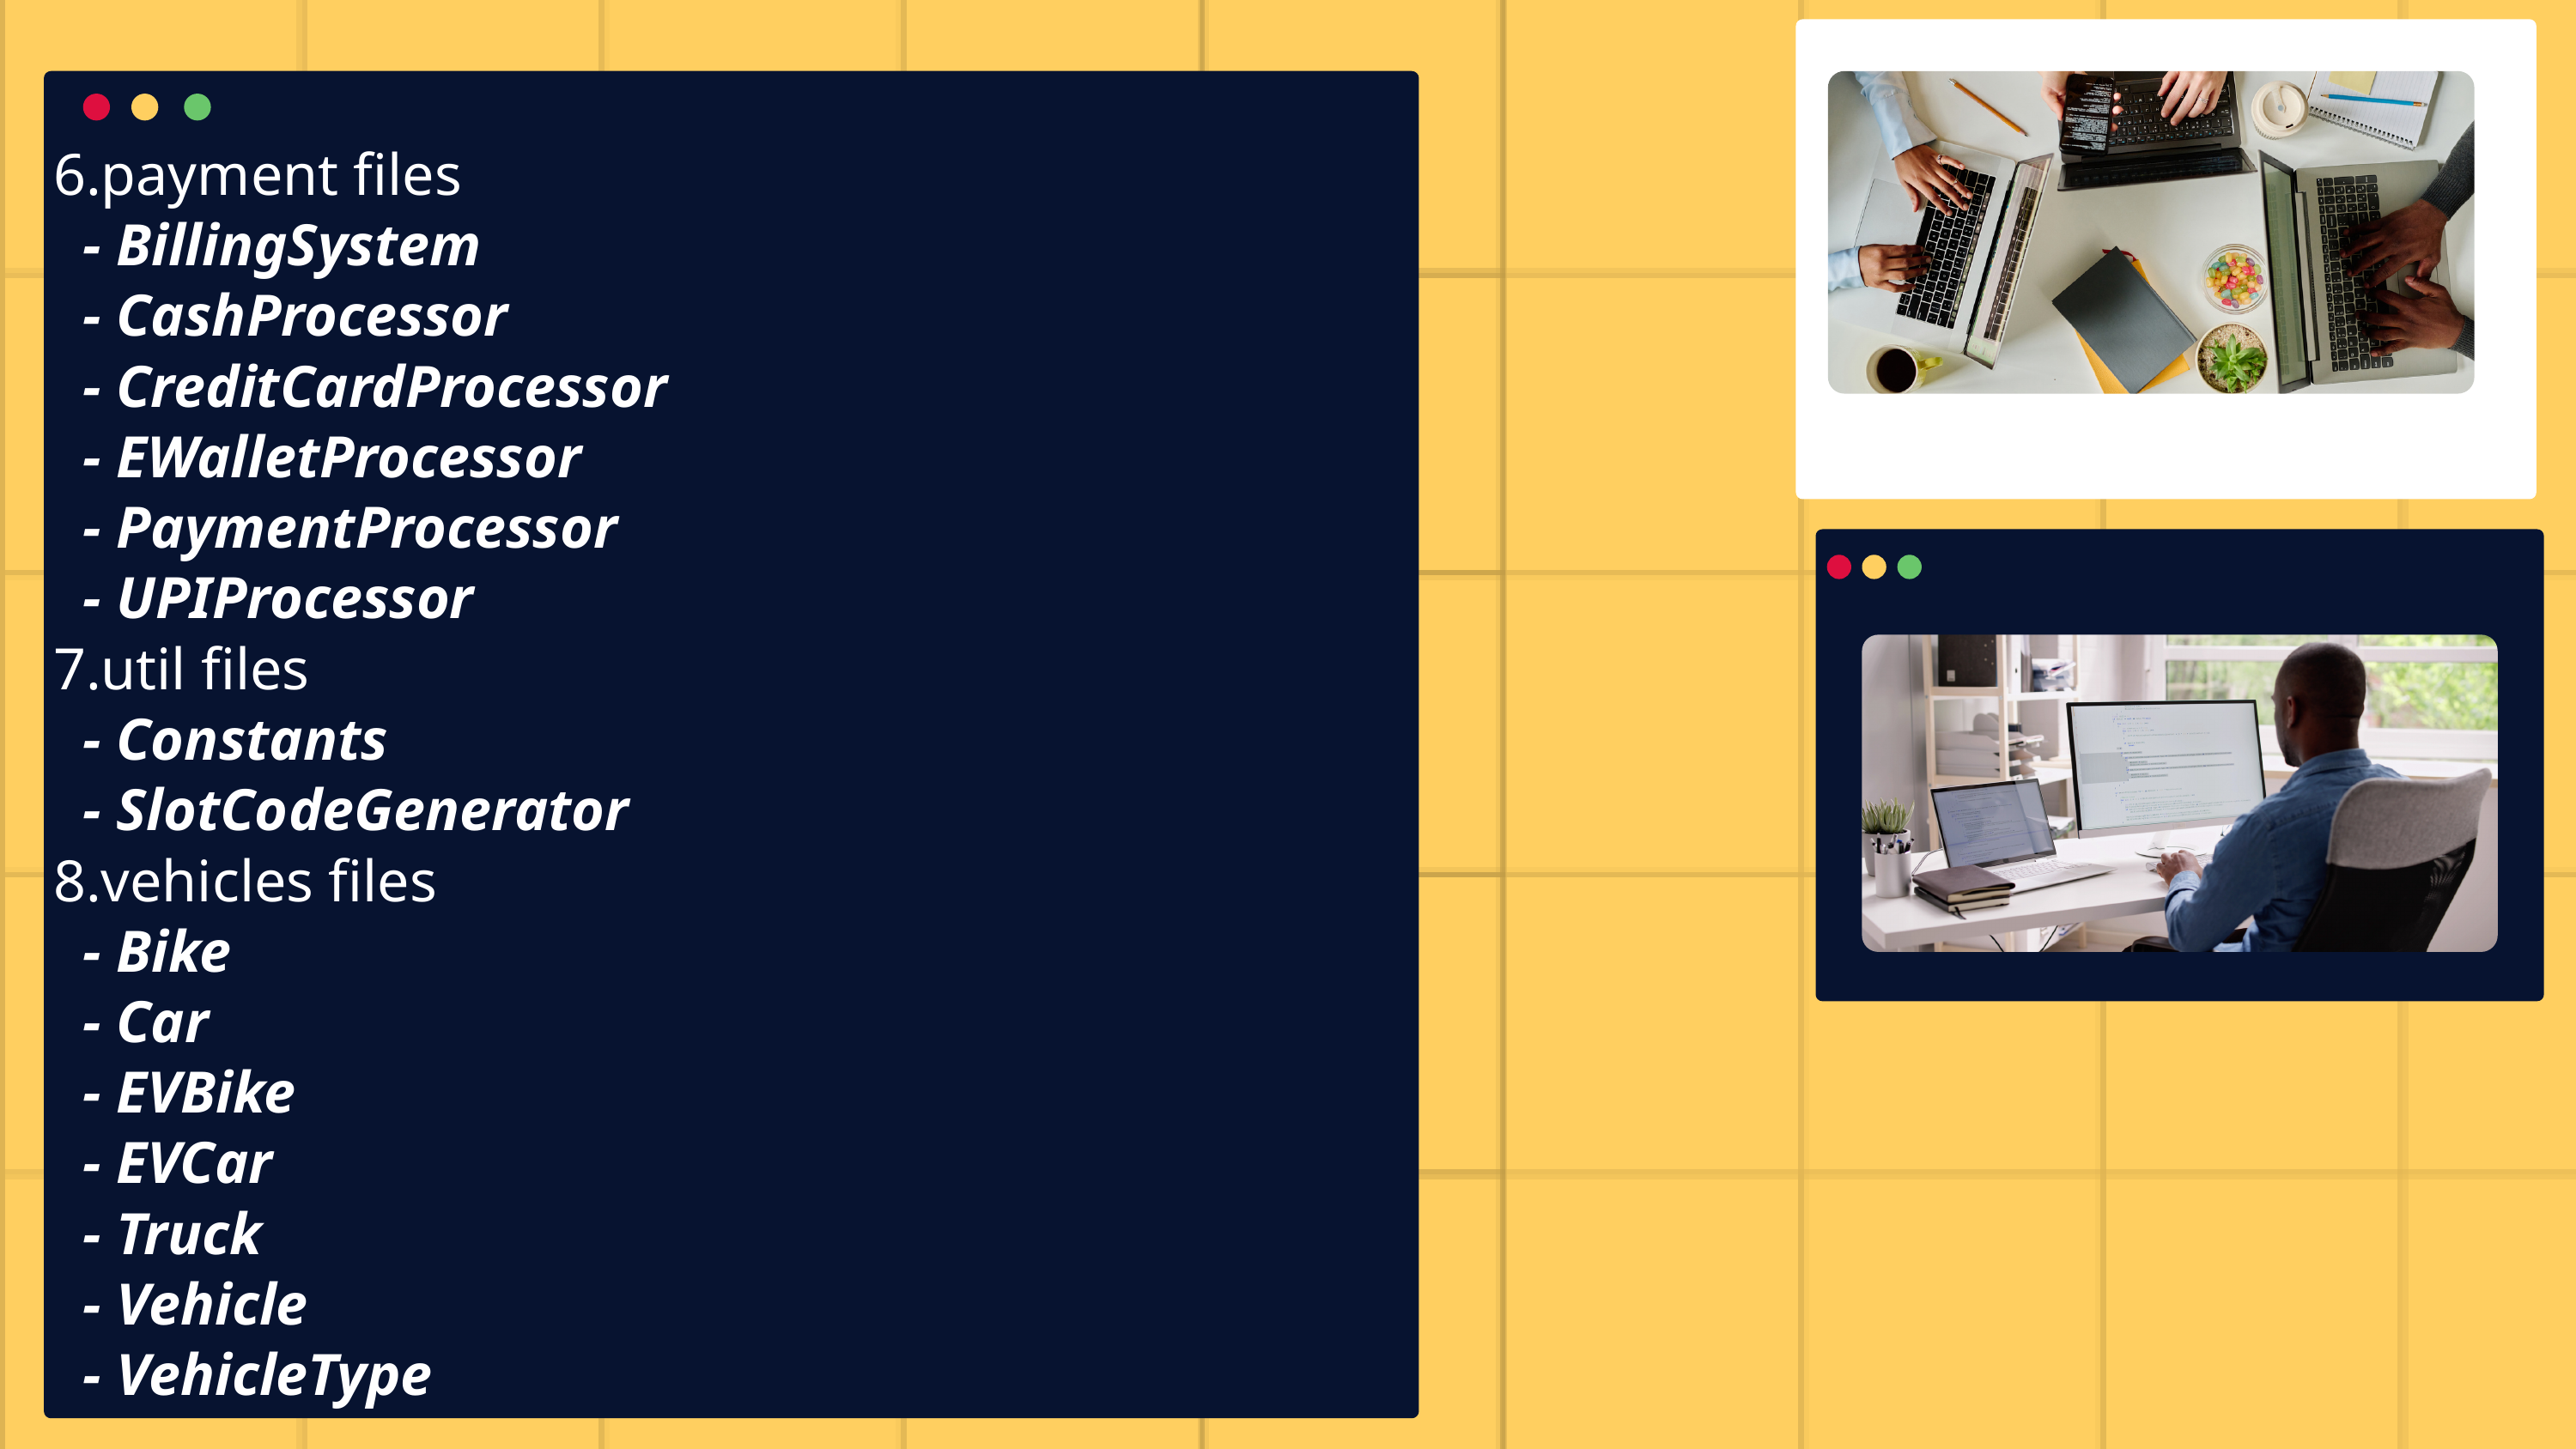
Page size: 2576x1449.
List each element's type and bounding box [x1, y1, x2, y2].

text_box [0, 0, 2576, 1449]
text_box [131, 93, 159, 121]
text_box [1897, 555, 1923, 579]
text_box [1862, 634, 2498, 953]
text_box [43, 70, 1419, 1419]
text_box [1827, 70, 2475, 394]
text_box [1862, 555, 1886, 579]
text_box [1826, 555, 1852, 579]
text_box [184, 93, 211, 121]
text_box [1815, 529, 2544, 1002]
text_box [1795, 19, 2537, 500]
text_box [82, 93, 111, 121]
